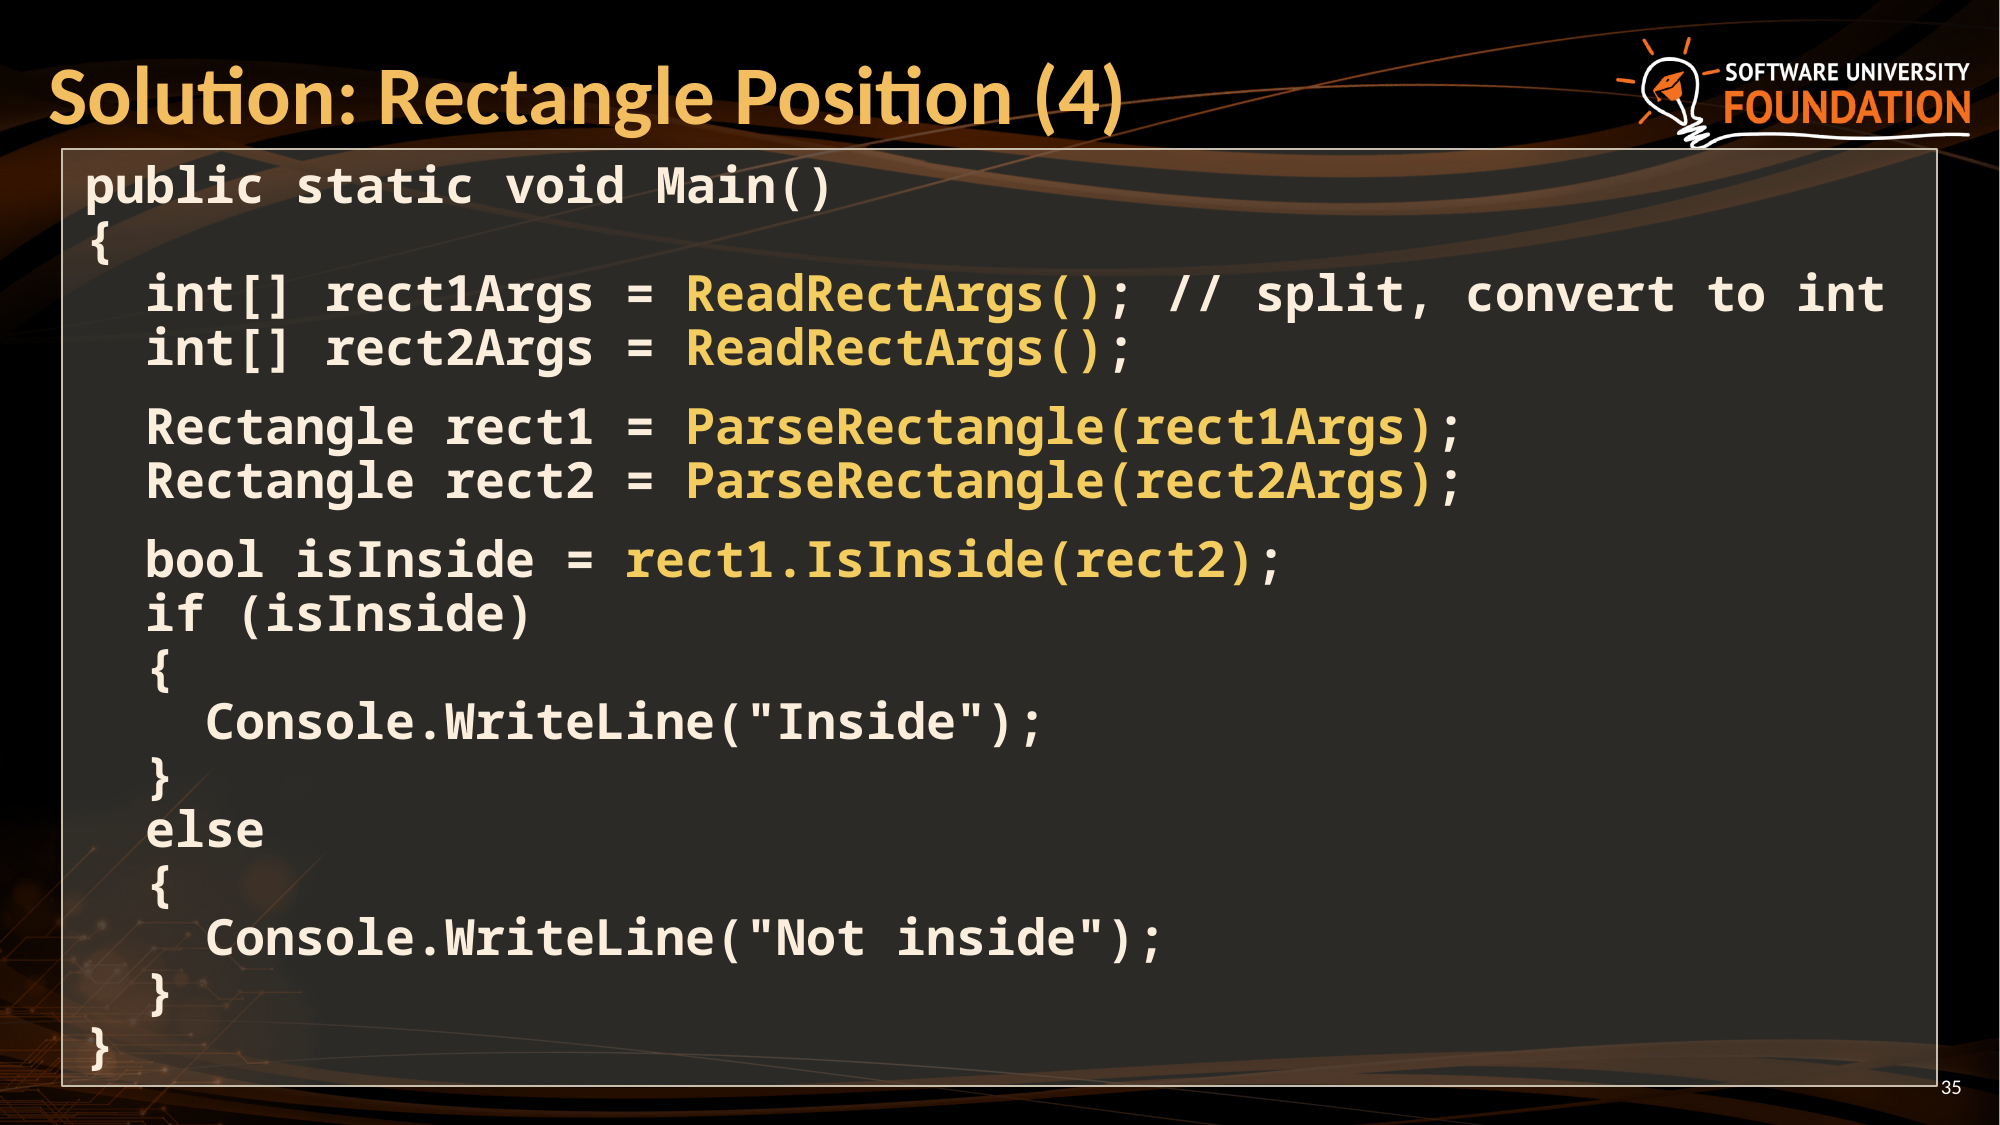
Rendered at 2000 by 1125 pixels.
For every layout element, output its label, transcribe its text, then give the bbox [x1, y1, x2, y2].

picture [0, 0, 2000, 1125]
title Solution: Rectangle Position (4) [30, 6, 1602, 189]
slide_number 35 [1897, 1070, 1968, 1103]
text_box public static void Main() { int[] rect1Args = ReadRectArgs(); // split, convert to int int[] rect2Args = ReadRectArgs(); Rectangle rect1 = ParseRectangle(rect1Args); Rectangle rect2 = ParseRectangle(rect2Args); bool isInside = rect1.IsInside(rect2); if (isInside) { Console.WriteLine("Inside"); } else { Console.WriteLine("Not inside"); } } [62, 148, 1938, 1086]
